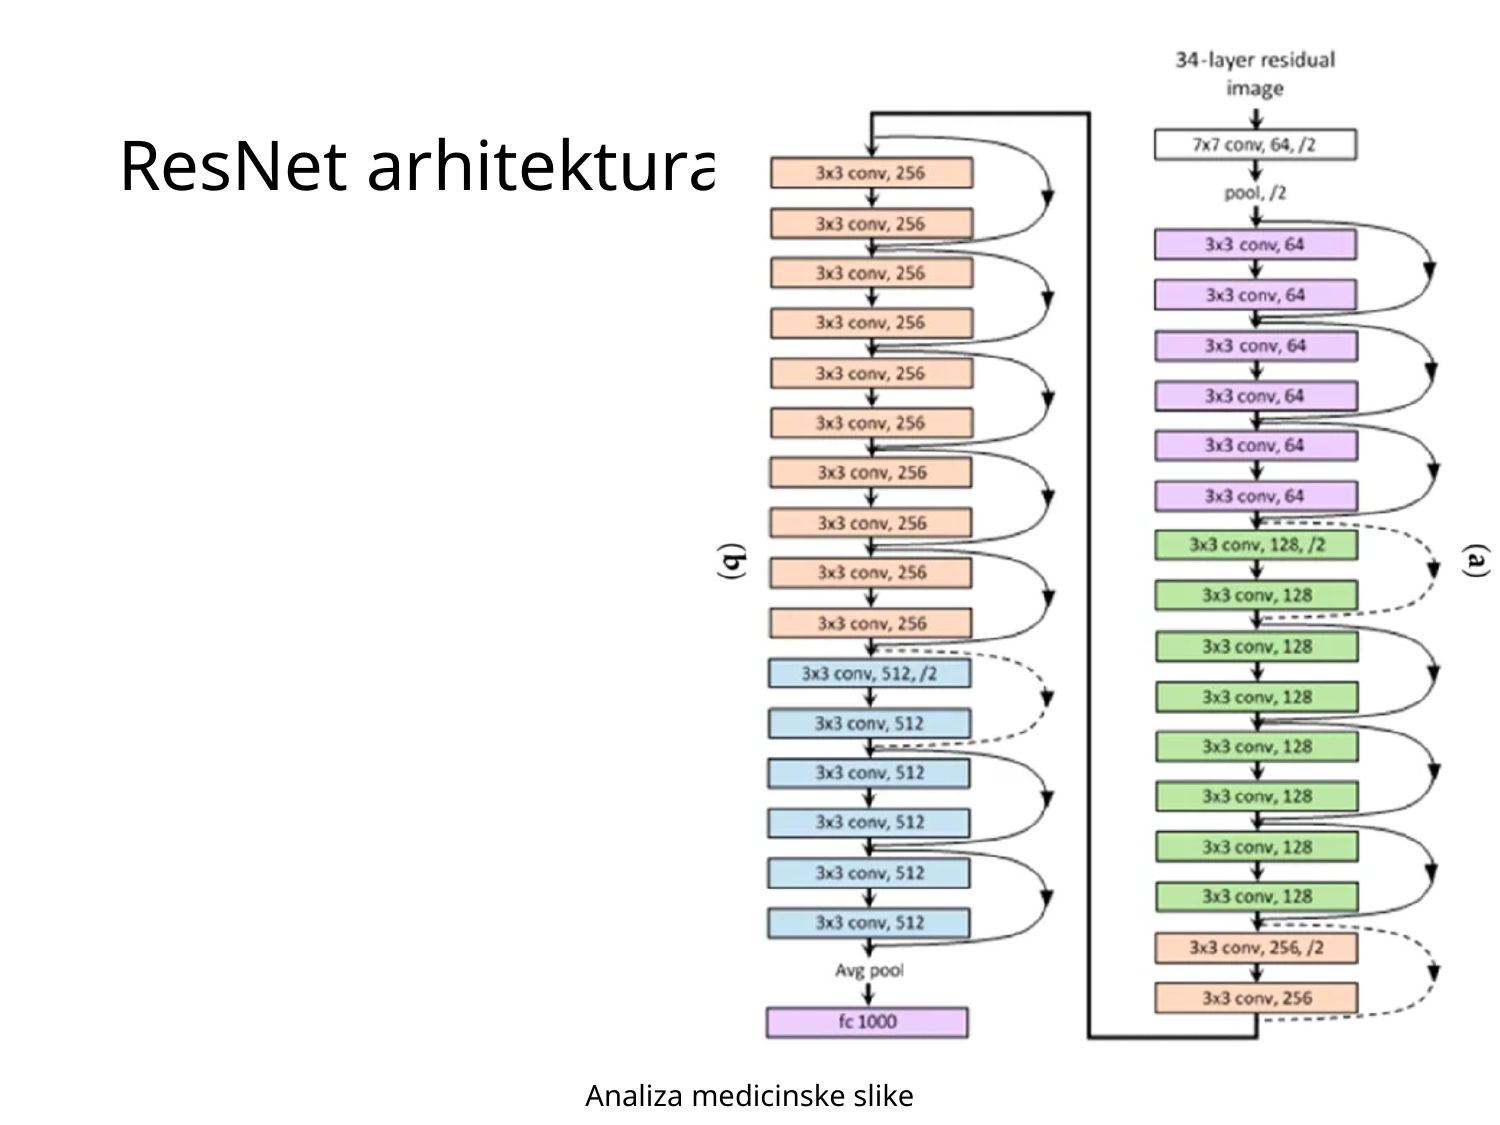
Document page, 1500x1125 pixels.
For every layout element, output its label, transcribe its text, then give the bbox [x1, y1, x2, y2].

title ResNet arhitektura [103, 59, 715, 278]
picture [715, 954, 1500, 1122]
picture [715, 1, 1500, 168]
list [546, 168, 1500, 954]
footer Analiza medicinske slike [496, 1069, 1004, 1125]
